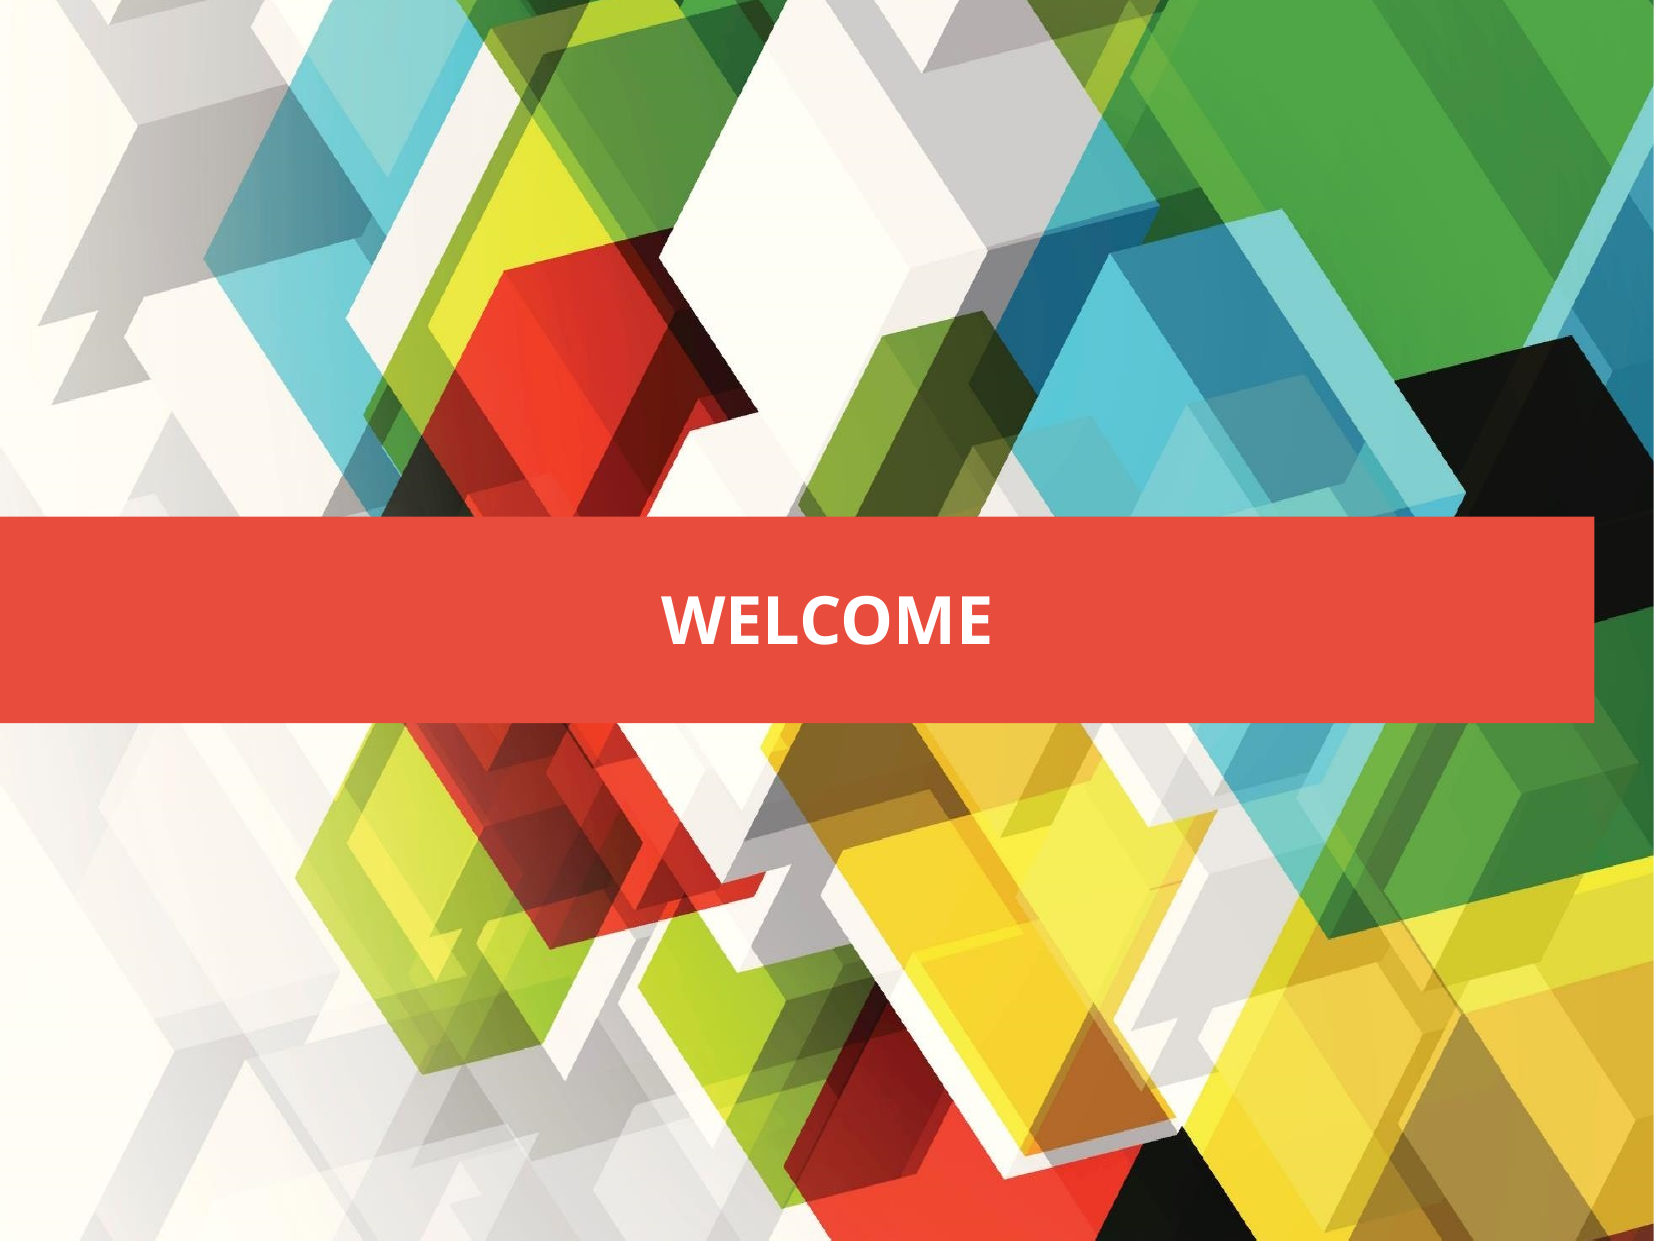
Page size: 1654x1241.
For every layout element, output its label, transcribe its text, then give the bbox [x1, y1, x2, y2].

text_box WELCOME [481, 543, 1098, 692]
picture [0, 0, 1654, 1241]
